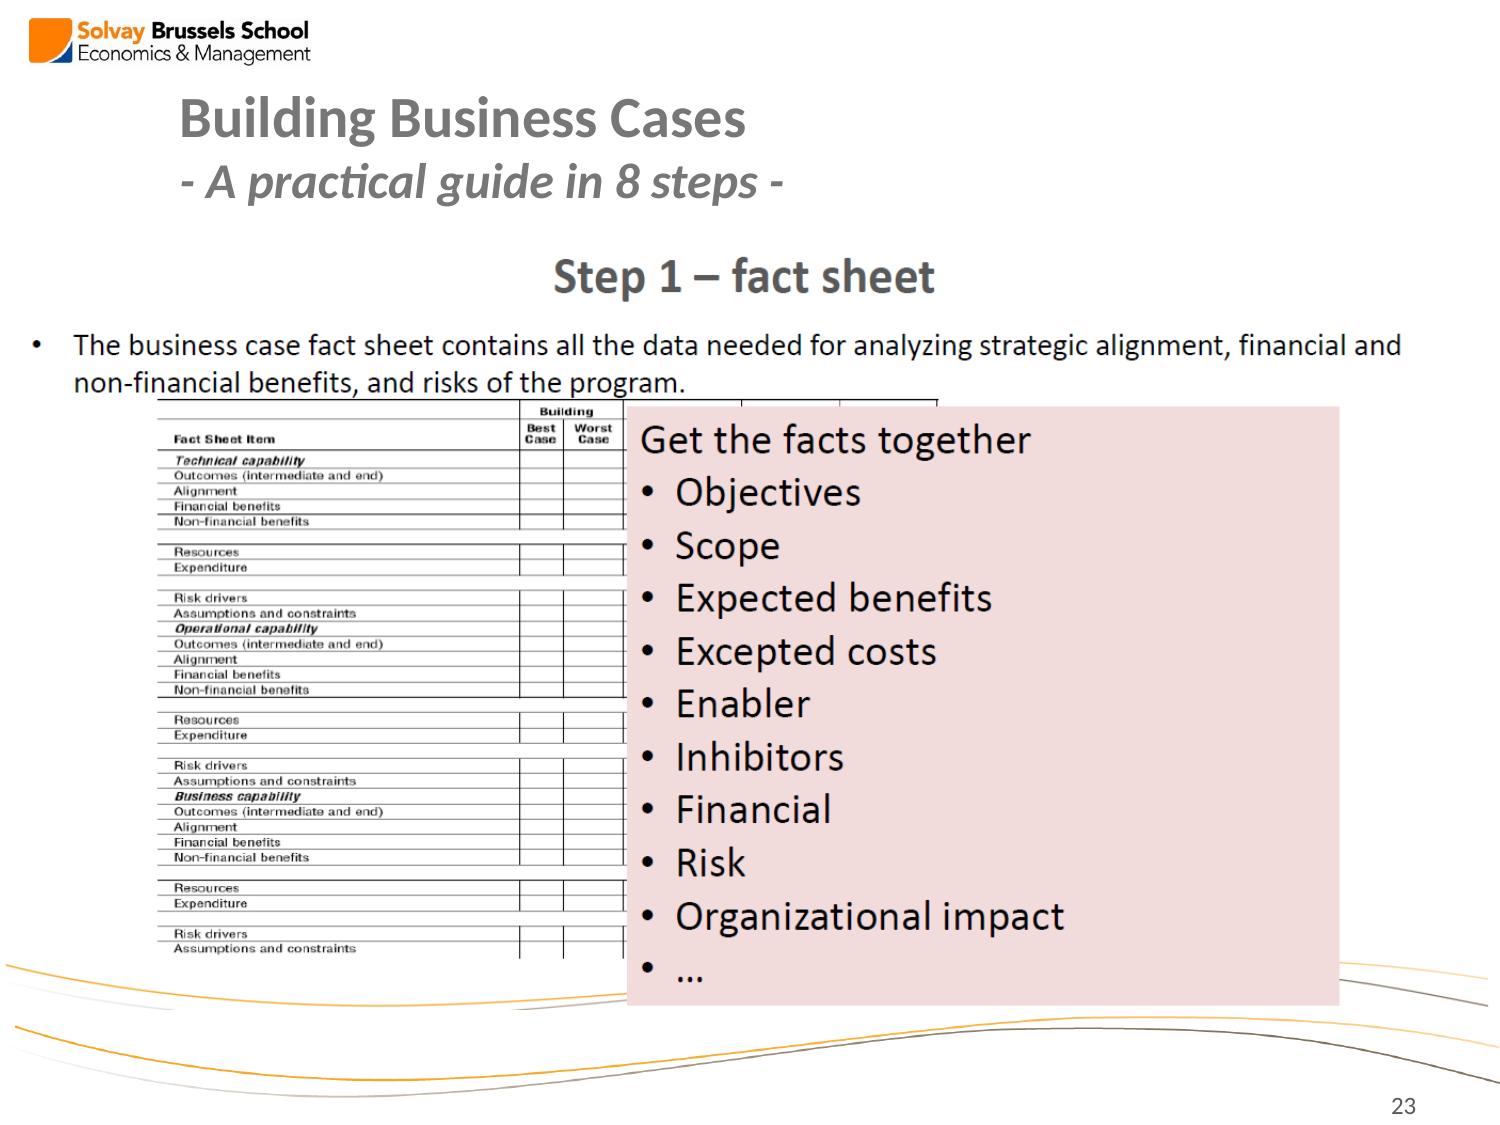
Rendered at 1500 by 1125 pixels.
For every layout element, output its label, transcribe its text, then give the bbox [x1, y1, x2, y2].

slide_number 23 [1376, 1082, 1489, 1114]
picture [0, 243, 1500, 1106]
picture [29, 18, 312, 67]
text_box Building Business Cases - A practical guide in 8 steps - [179, 66, 1471, 217]
